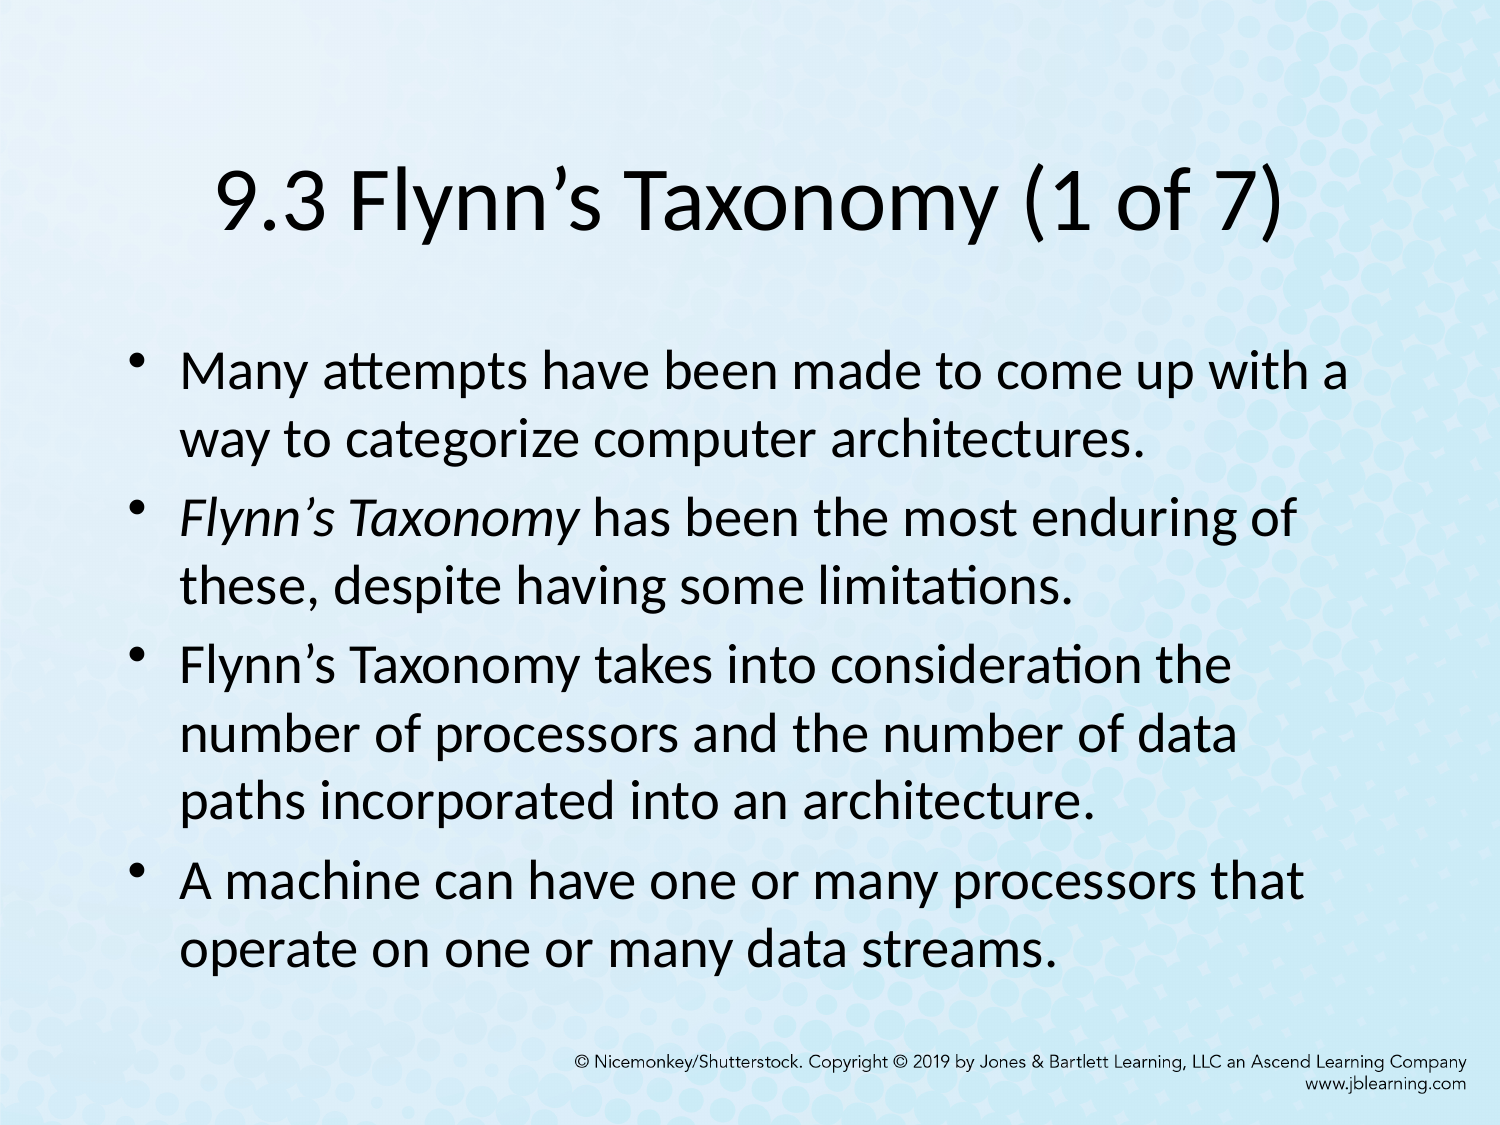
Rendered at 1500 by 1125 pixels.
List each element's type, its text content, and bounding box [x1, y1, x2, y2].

picture [0, 0, 1500, 1125]
title 9.3 Flynn’s Taxonomy (1 of 7) [112, 99, 1388, 288]
list Many attempts have been made to come up with a way to categorize computer architectures. Flynn’s Taxonomy has been the most enduring of these, despite having some limitations. Flynn’s Taxonomy takes into consideration the number of processors and the number of data paths incorporated into an architecture. A machine can have one or many processors that operate on one or many data streams. [112, 324, 1388, 1000]
